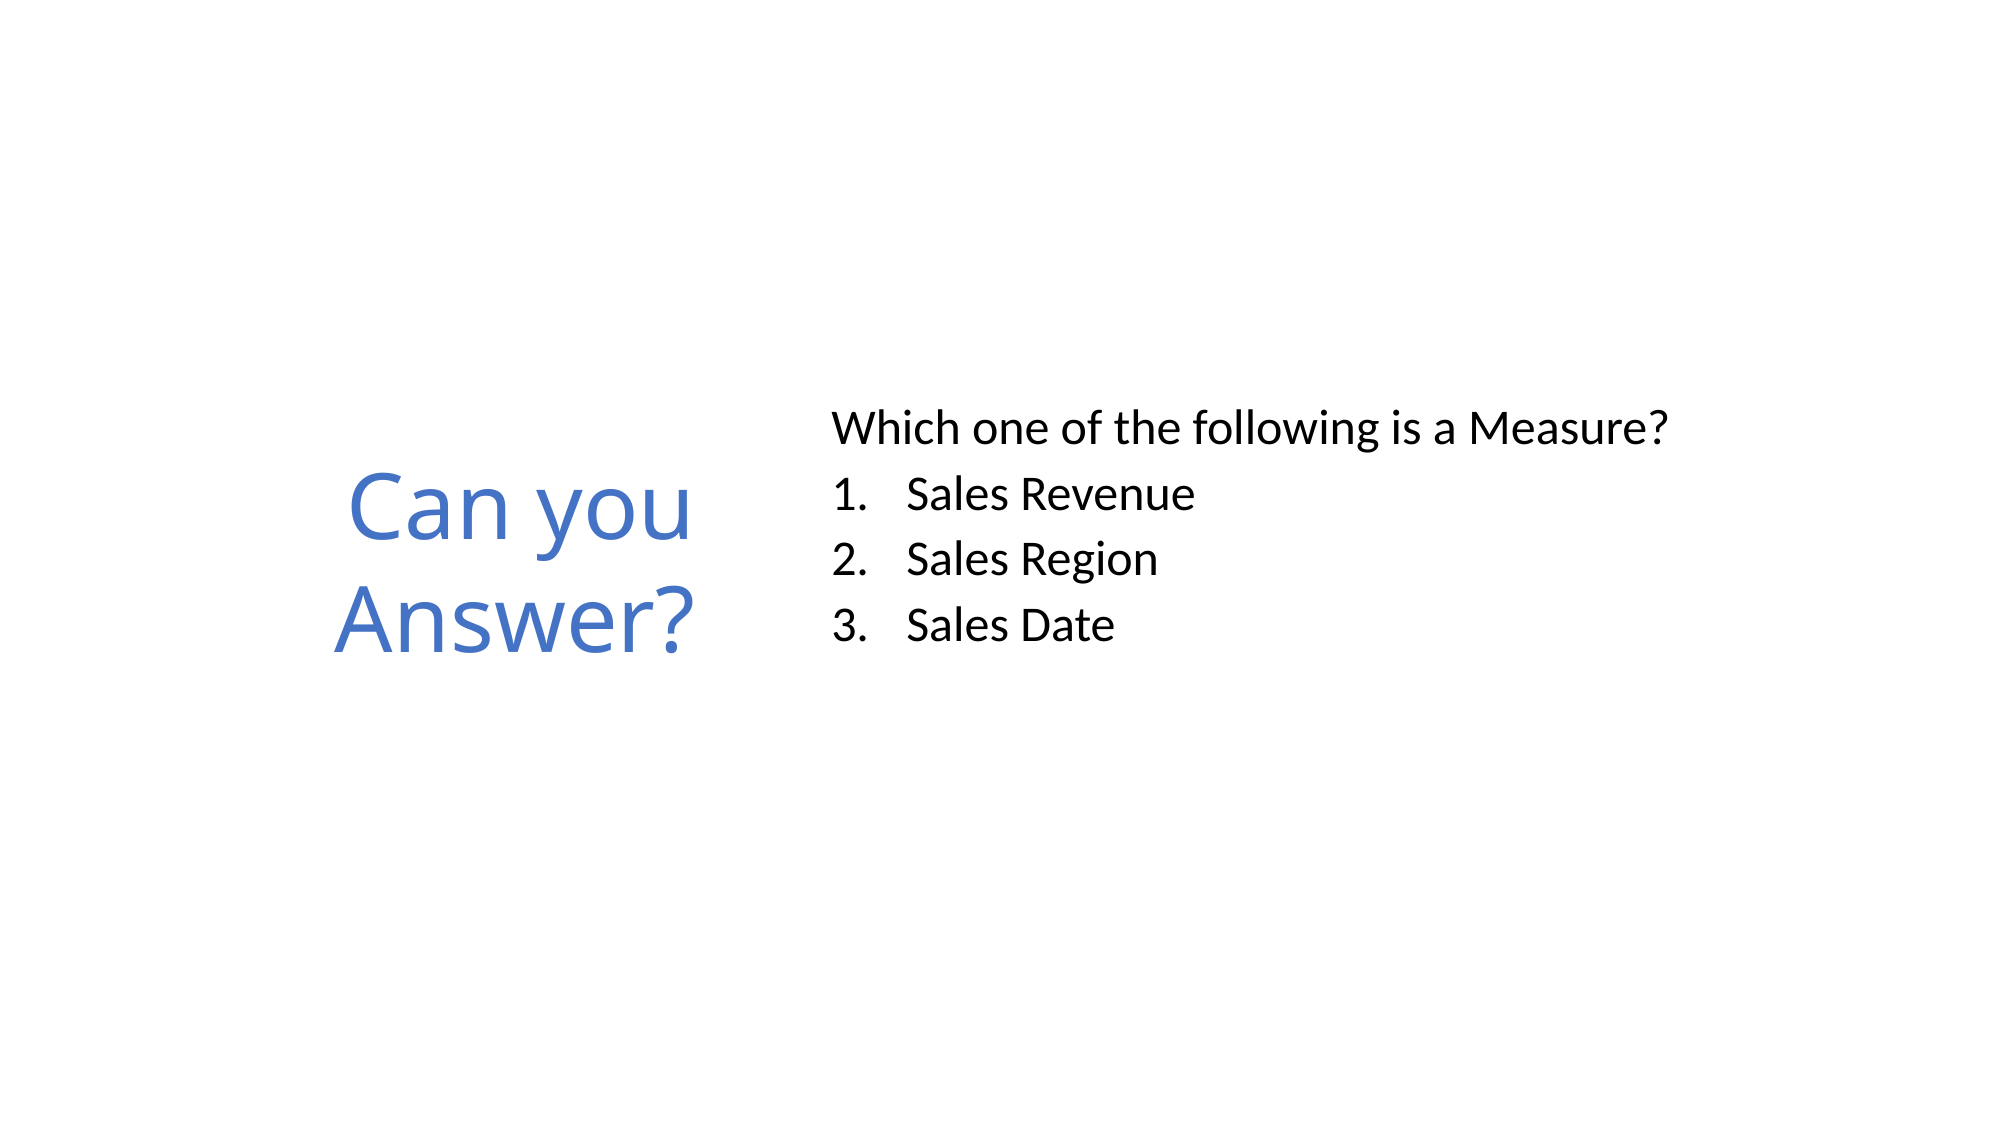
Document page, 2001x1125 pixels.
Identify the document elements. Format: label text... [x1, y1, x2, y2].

list Which one of the following is a Measure? Sales Revenue Sales Region Sales Date [816, 158, 1863, 967]
title Can you Answer? [137, 158, 711, 967]
